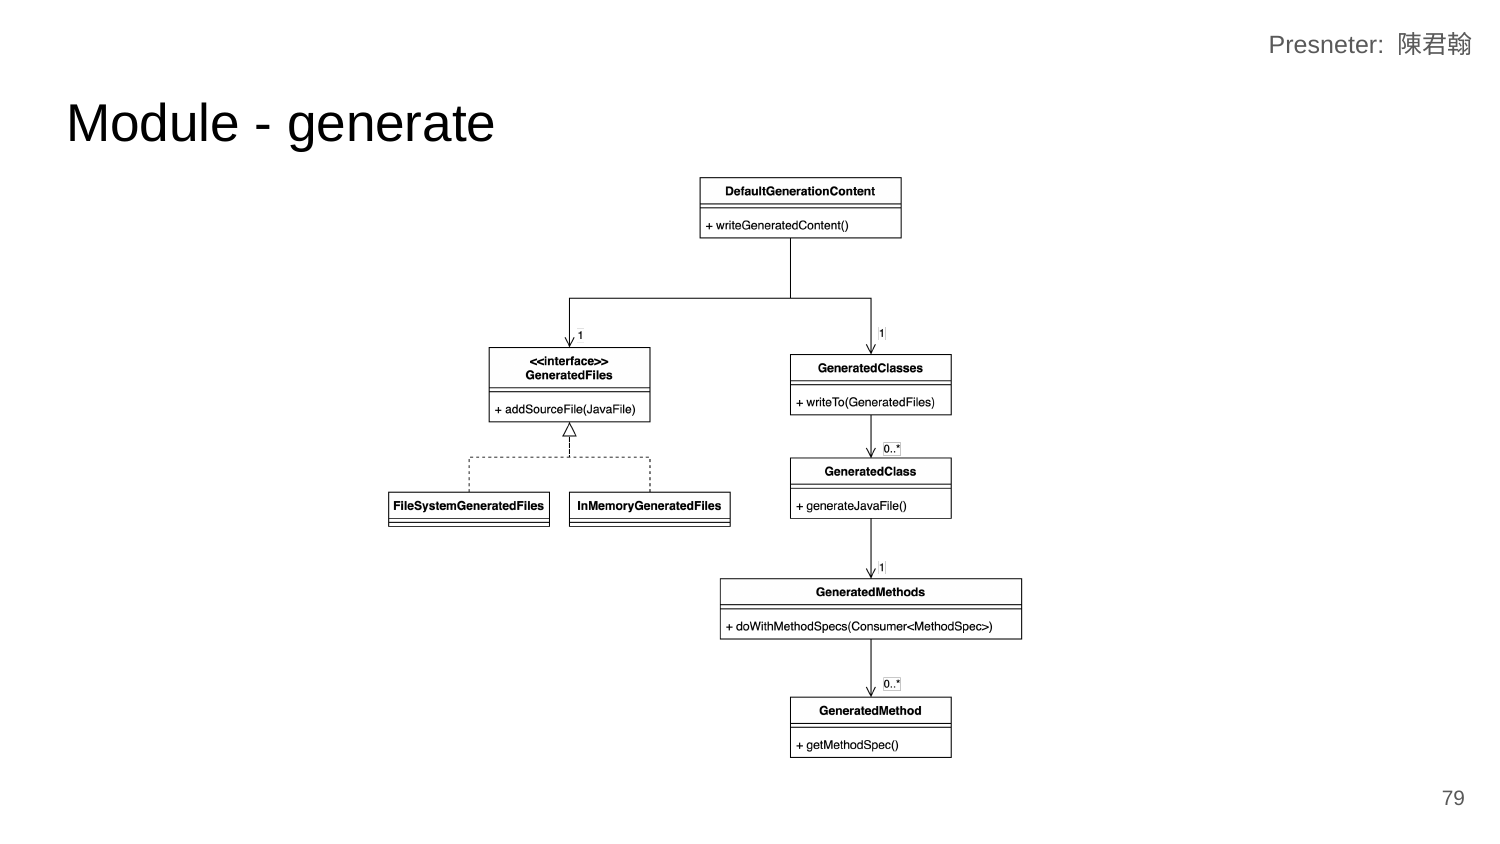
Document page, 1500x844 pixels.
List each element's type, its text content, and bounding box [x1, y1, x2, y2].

picture [378, 167, 1032, 771]
title Module - generate [51, 72, 1449, 167]
slide_number ‹#› [1389, 764, 1480, 830]
subtitle Presneter: 陳君翰 [1253, 9, 1500, 92]
